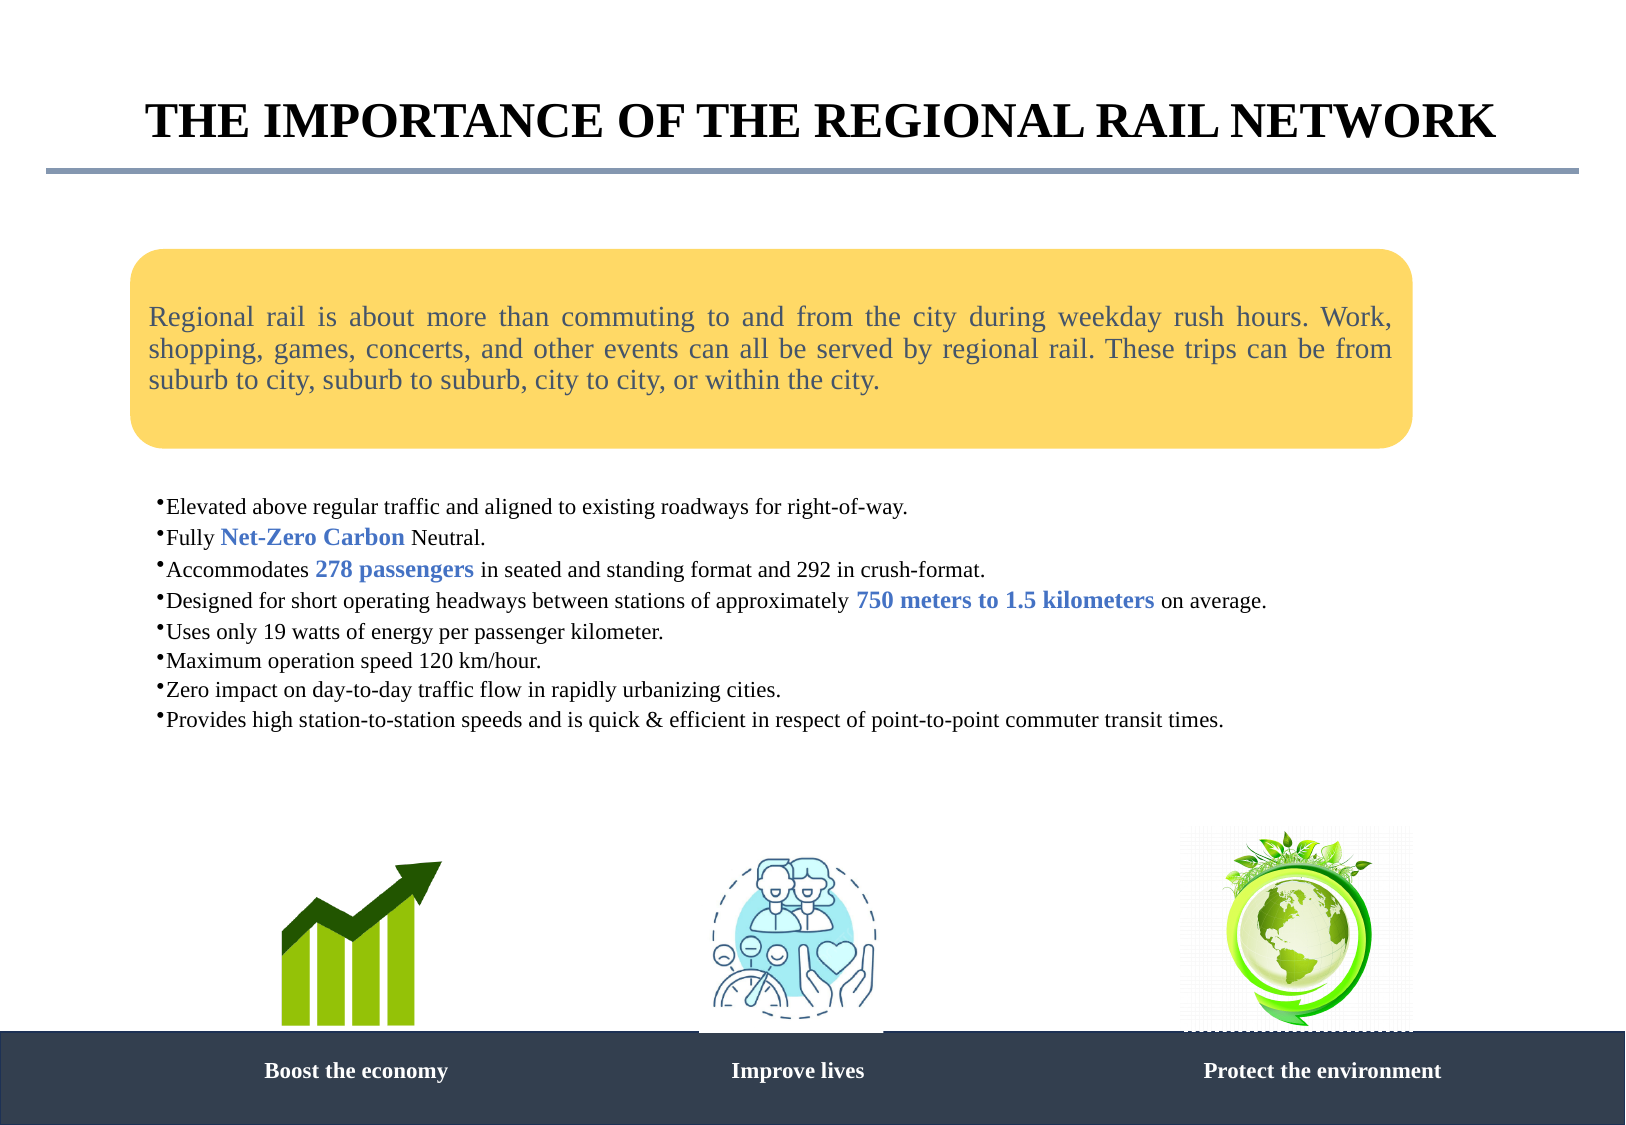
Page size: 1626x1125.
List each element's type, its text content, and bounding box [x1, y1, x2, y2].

picture [1180, 826, 1413, 1032]
text_box [0, 1031, 1625, 1125]
text_box Boost the economy [244, 1048, 469, 1091]
text_box Protect the environment [1180, 1048, 1465, 1091]
text_box Elevated above regular traffic and aligned to existing roadways for right-of-way. Fully Net-Zero Carbon Neutral. Accommodates 278 passengers in seated and standing format and 292 in crush-format. Designed for short operating headways between stations of approximately 750 meters to 1.5 kilometers on average. Uses only 19 watts of energy per passenger kilometer. Maximum operation speed 120 km/hour. Zero impact on day-to-day traffic flow in rapidly urbanizing cities. Provides high station-to-station speeds and is quick & efficient in respect of point-to-point commuter transit times. [129, 492, 1453, 809]
text_box Regional rail is about more than commuting to and from the city during weekday rush hours. Work, shopping, games, concerts, and other events can all be served by regional rail. These trips can be from suburb to city, suburb to suburb, city to city, or within the city. [129, 247, 1414, 450]
text_box Improve lives [713, 1048, 884, 1091]
picture [271, 857, 453, 1033]
text_box THE IMPORTANCE OF THE REGIONAL RAIL NETWORK [130, 76, 1546, 156]
picture [699, 842, 884, 1033]
